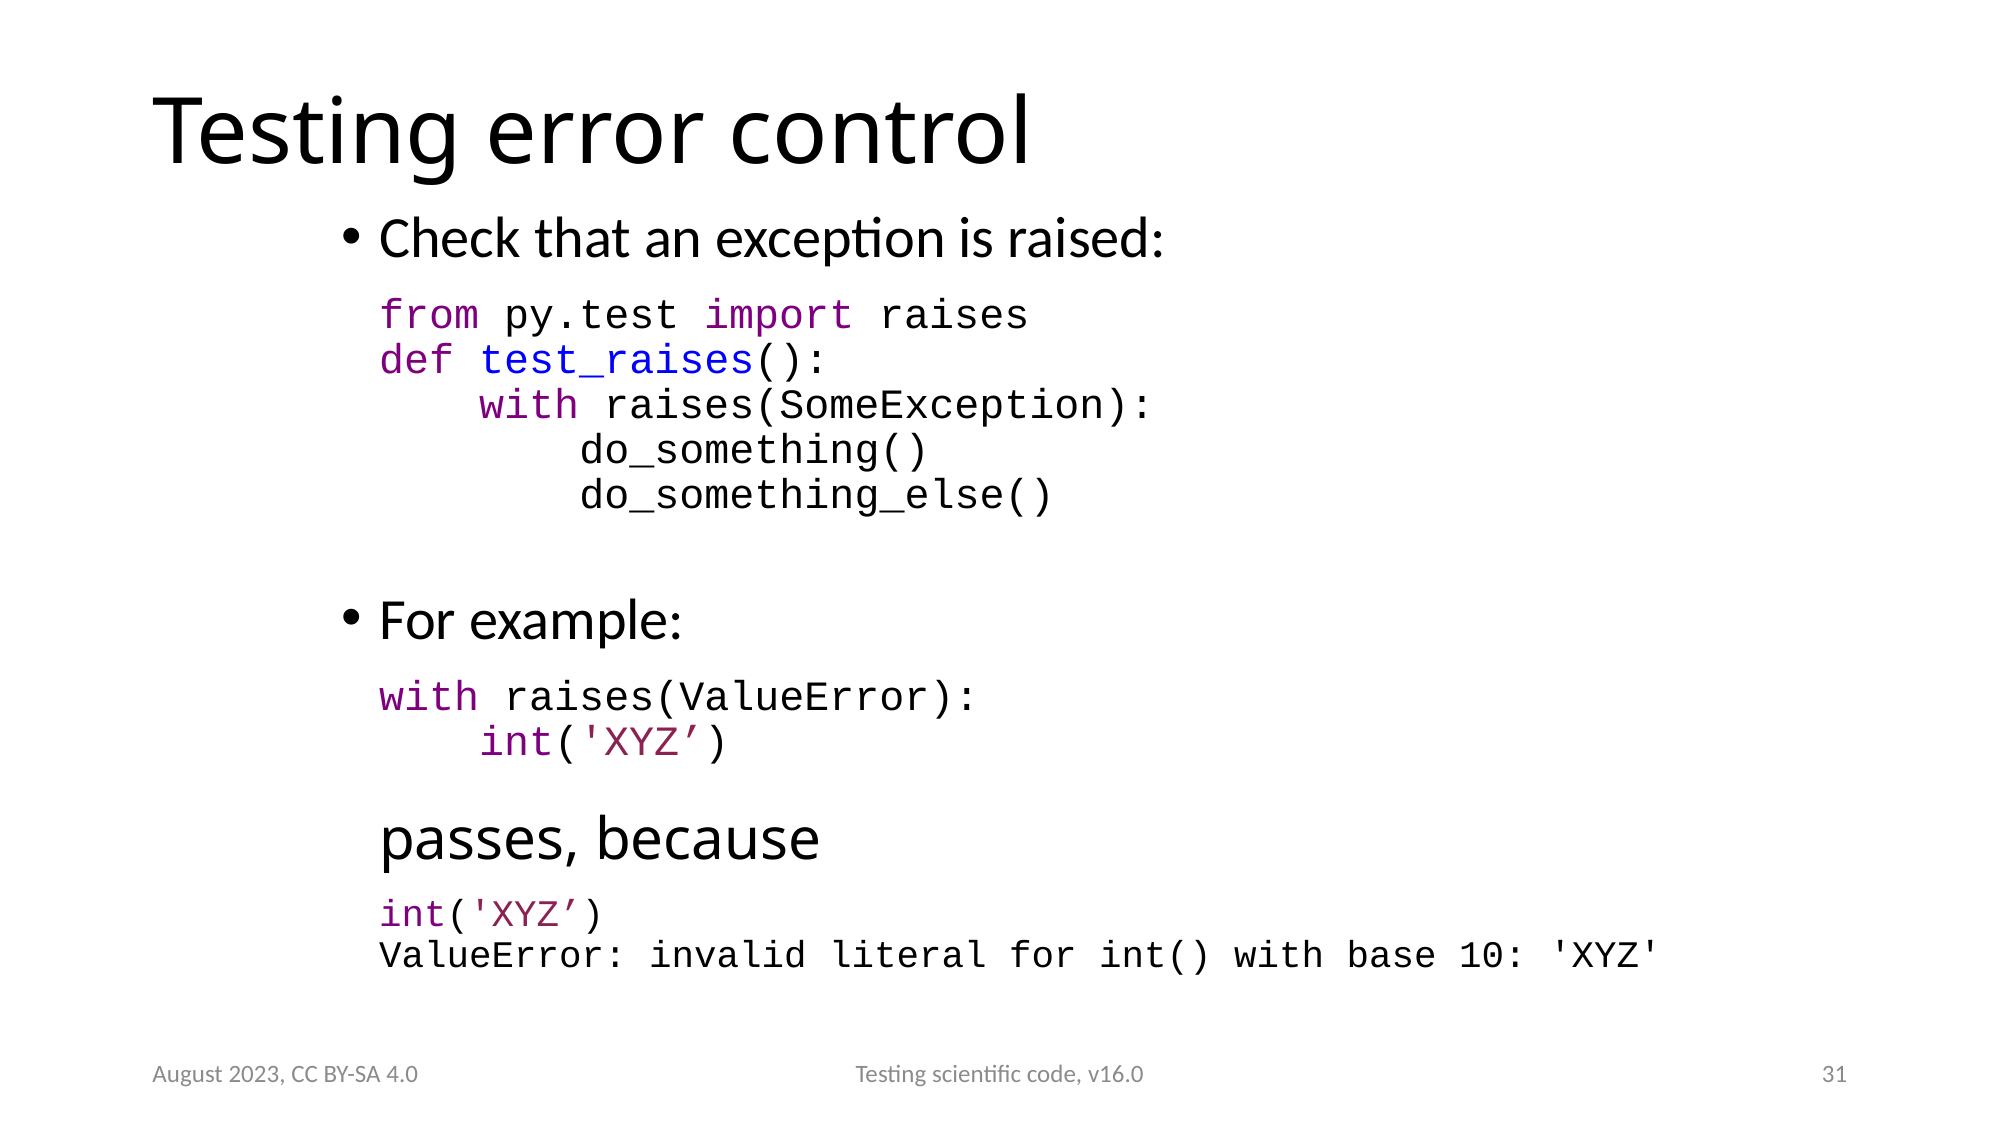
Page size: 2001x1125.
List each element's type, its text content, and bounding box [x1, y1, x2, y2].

slide_number 31 [1412, 1042, 1863, 1103]
footer Testing scientific code, v16.0 [662, 1042, 1338, 1103]
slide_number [137, 1042, 588, 1103]
title Testing error control [137, 59, 1863, 209]
list Check that an exception is raised: from py.test import raises def test_raises(): with raises(SomeException): do_something() do_something_else() For example: with raises(ValueError): int('XYZ’) passes, because int('XYZ’) ValueError: invalid literal for int() with base 10: 'XYZ' [326, 200, 1709, 1010]
